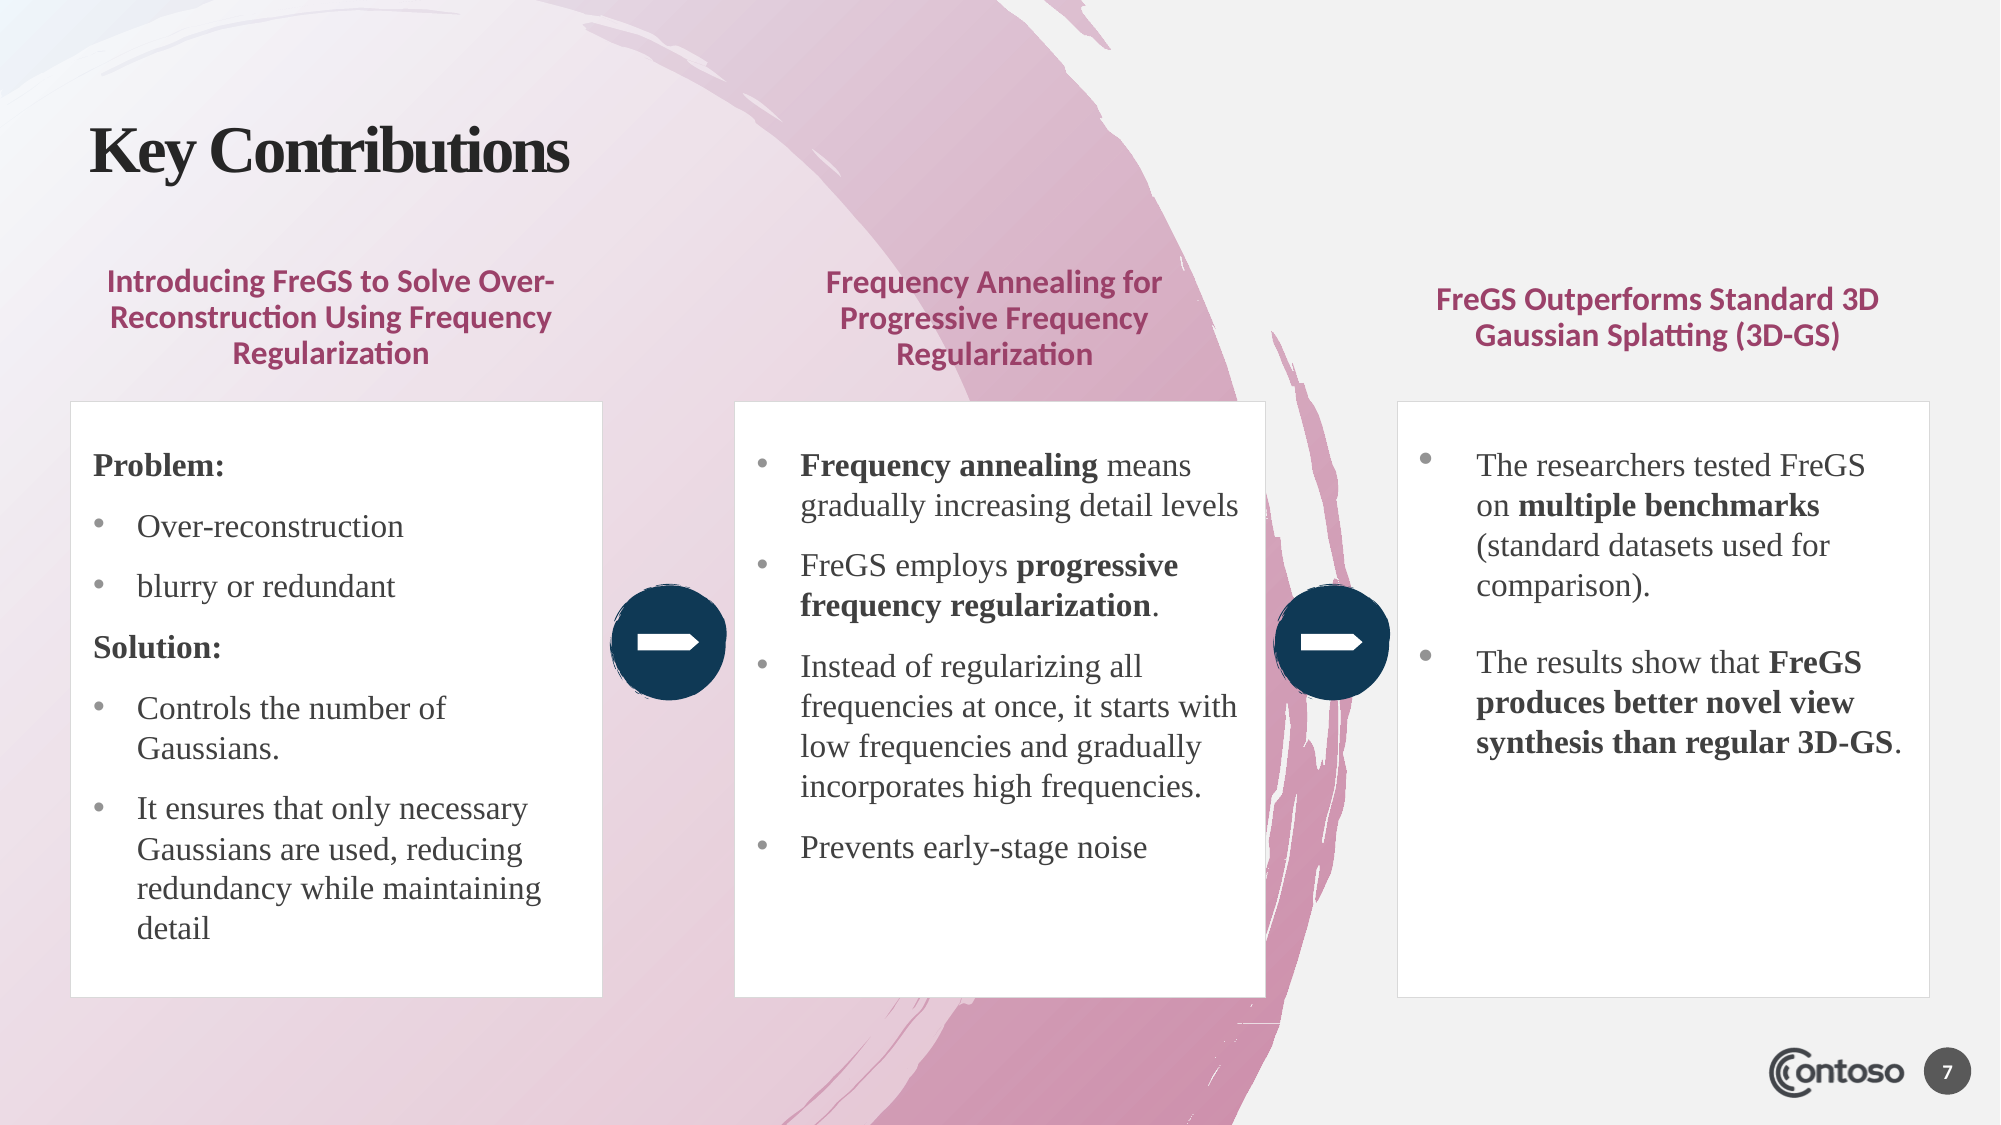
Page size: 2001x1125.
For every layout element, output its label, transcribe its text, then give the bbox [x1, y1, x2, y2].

list Frequency annealing means gradually increasing detail levels FreGS employs progressive frequency regularization. Instead of regularizing all frequencies at once, it starts with low frequencies and gradually incorporates high frequencies. Prevents early-stage noise [734, 401, 1266, 998]
list The researchers tested FreGS on multiple benchmarks (standard datasets used for comparison). The results show that FreGS produces better novel view synthesis than regular 3D-GS. [1397, 401, 1930, 998]
list Problem: Over-reconstruction blurry or redundant Solution: Controls the number of Gaussians. It ensures that only necessary Gaussians are used, reducing redundancy while maintaining detail [70, 401, 603, 998]
list FreGS Outperforms Standard 3D Gaussian Splatting (3D-GS) [1390, 256, 1926, 379]
slide_number 7 [1923, 1047, 1972, 1095]
list Introducing FreGS to Solve Over-Reconstruction Using Frequency Regularization [63, 256, 599, 379]
list Frequency Annealing for Progressive Frequency Regularization [727, 258, 1263, 380]
title Key Contributions [89, 91, 1948, 210]
